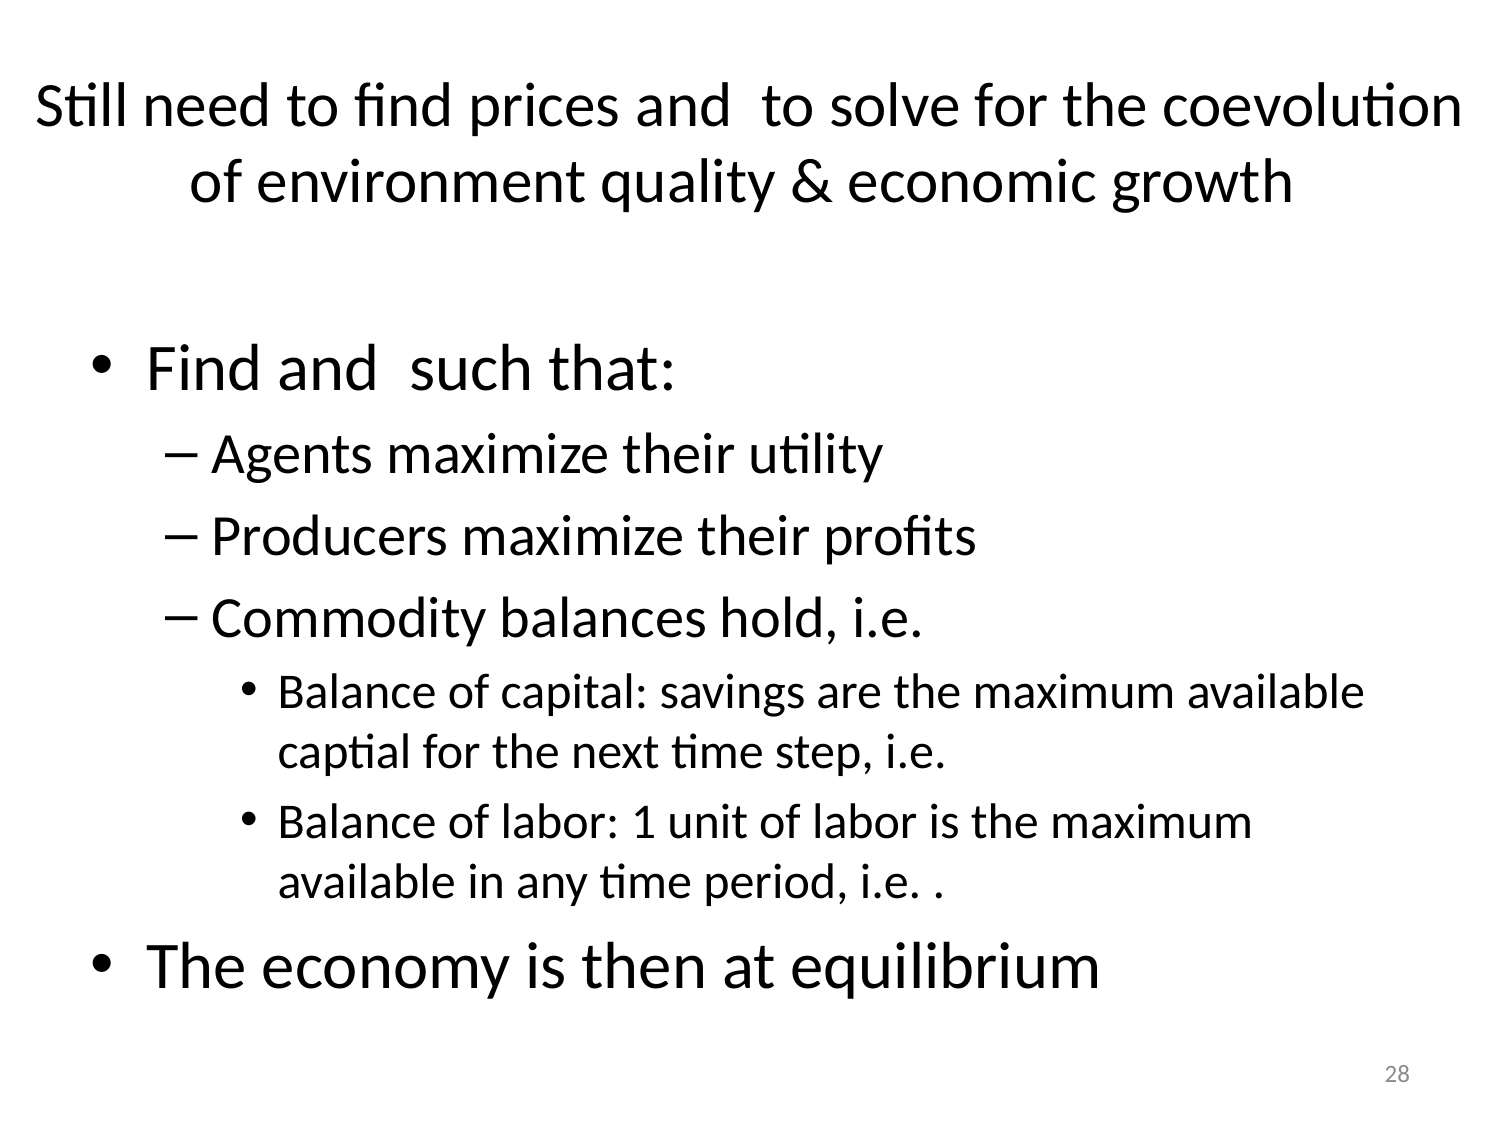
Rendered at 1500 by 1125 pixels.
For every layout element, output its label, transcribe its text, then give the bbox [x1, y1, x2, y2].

slide_number 28 [1074, 1042, 1425, 1103]
